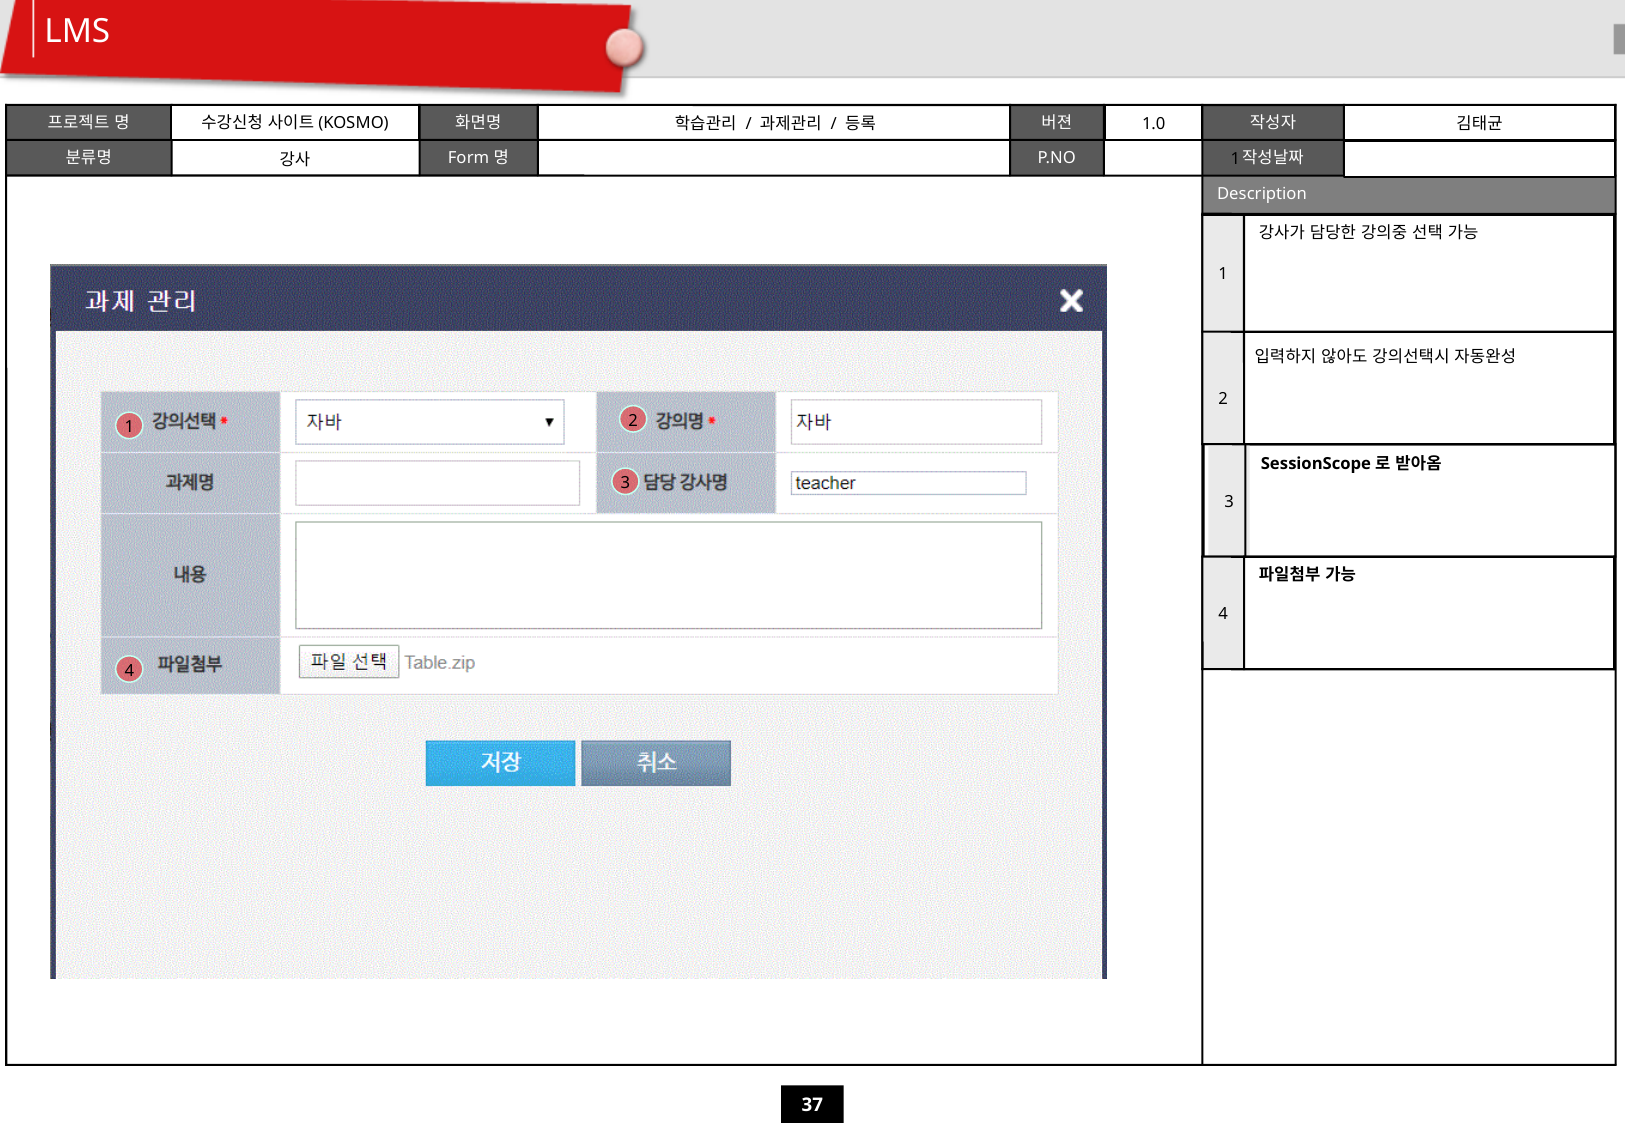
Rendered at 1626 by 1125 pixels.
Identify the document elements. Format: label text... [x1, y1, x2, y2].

text_box 학습관리 / 과제관리 / 등록 [539, 103, 1012, 142]
text_box 김태균 [1344, 105, 1616, 140]
picture [0, 0, 1625, 110]
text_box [1203, 444, 1616, 558]
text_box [1202, 556, 1614, 670]
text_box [1202, 214, 1614, 445]
text_box 강사 [171, 139, 419, 178]
picture [50, 264, 1107, 979]
text_box 수강신청 사이트(KOSMO) [171, 104, 419, 139]
text_box [1344, 141, 1616, 177]
text_box LMS [29, 0, 597, 57]
text_box 1.0 [1105, 105, 1203, 140]
text_box 1 [1105, 140, 1247, 176]
